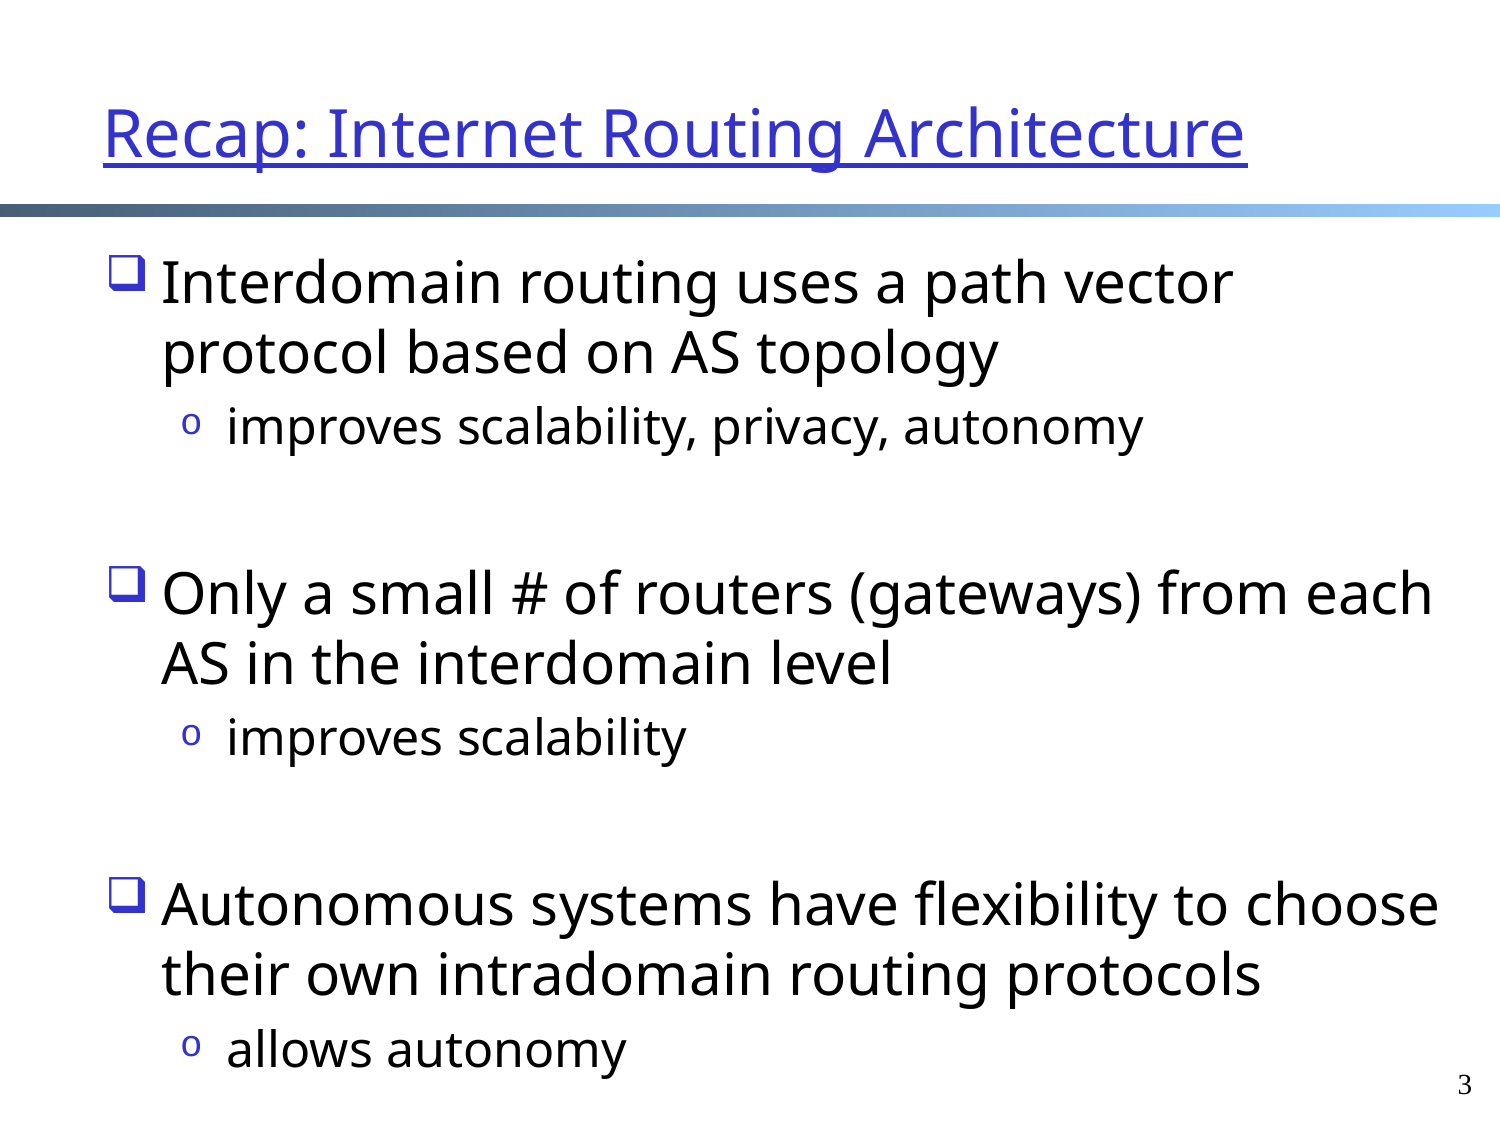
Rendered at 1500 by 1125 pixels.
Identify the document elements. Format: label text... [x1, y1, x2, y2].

text_box a2 [1424, 204, 1428, 217]
title Recap: Internet Routing Architecture [87, 37, 1404, 225]
slide_number 3 [1418, 1057, 1488, 1115]
list Interdomain routing uses a path vector protocol based on AS topology improves scalability, privacy, autonomy Only a small # of routers (gateways) from each AS in the interdomain level improves scalability Autonomous systems have flexibility to choose their own intradomain routing protocols allows autonomy [90, 237, 1461, 1034]
